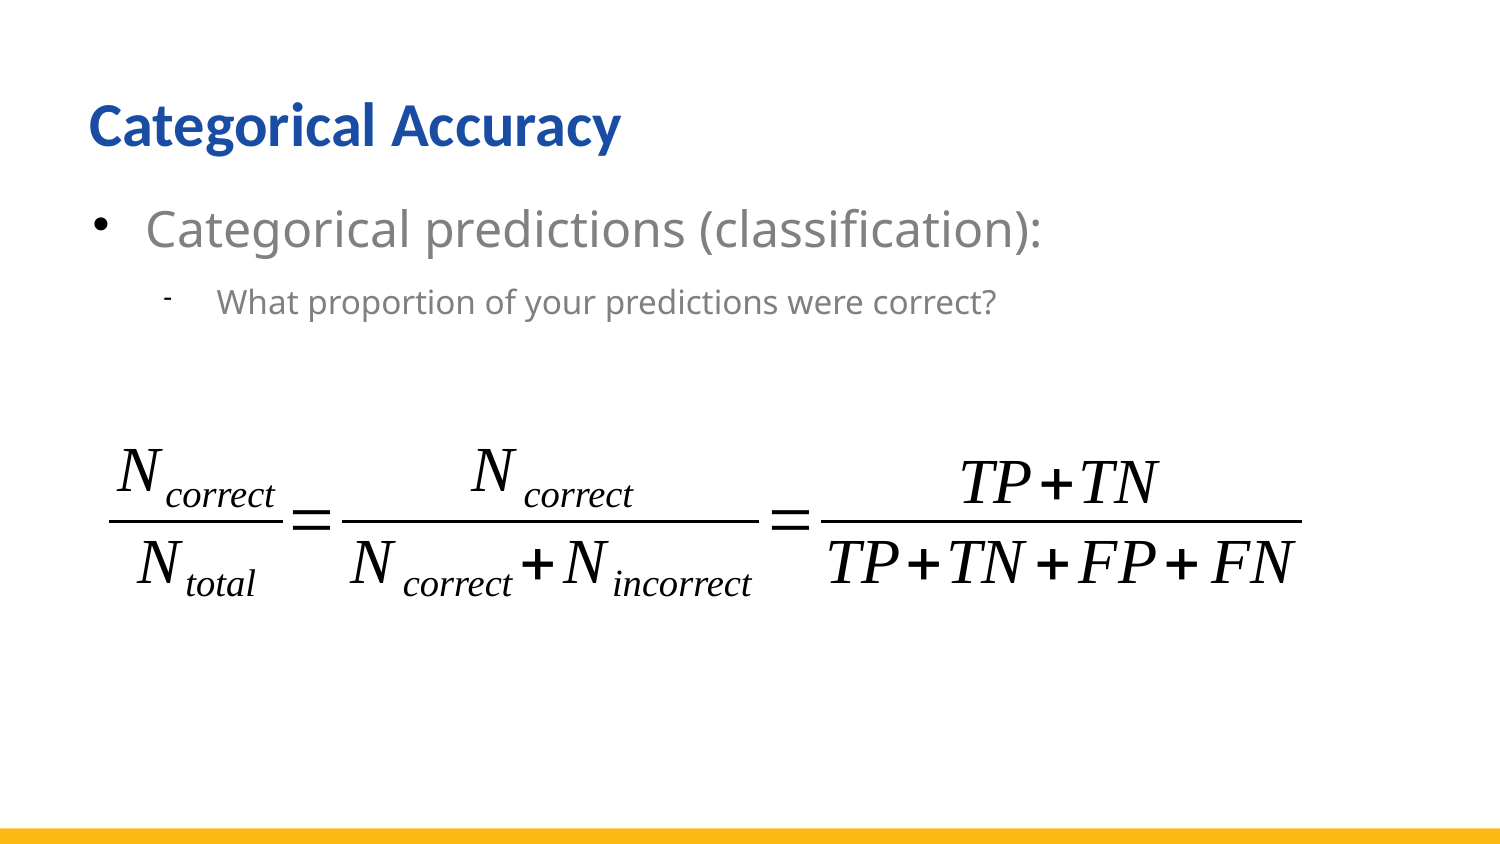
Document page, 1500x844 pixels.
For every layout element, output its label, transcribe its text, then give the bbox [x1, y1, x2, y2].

text_box Categorical predictions (classification): What proportion of your predictions were correct? [75, 197, 1425, 687]
text_box Categorical Accuracy [75, 0, 1425, 197]
